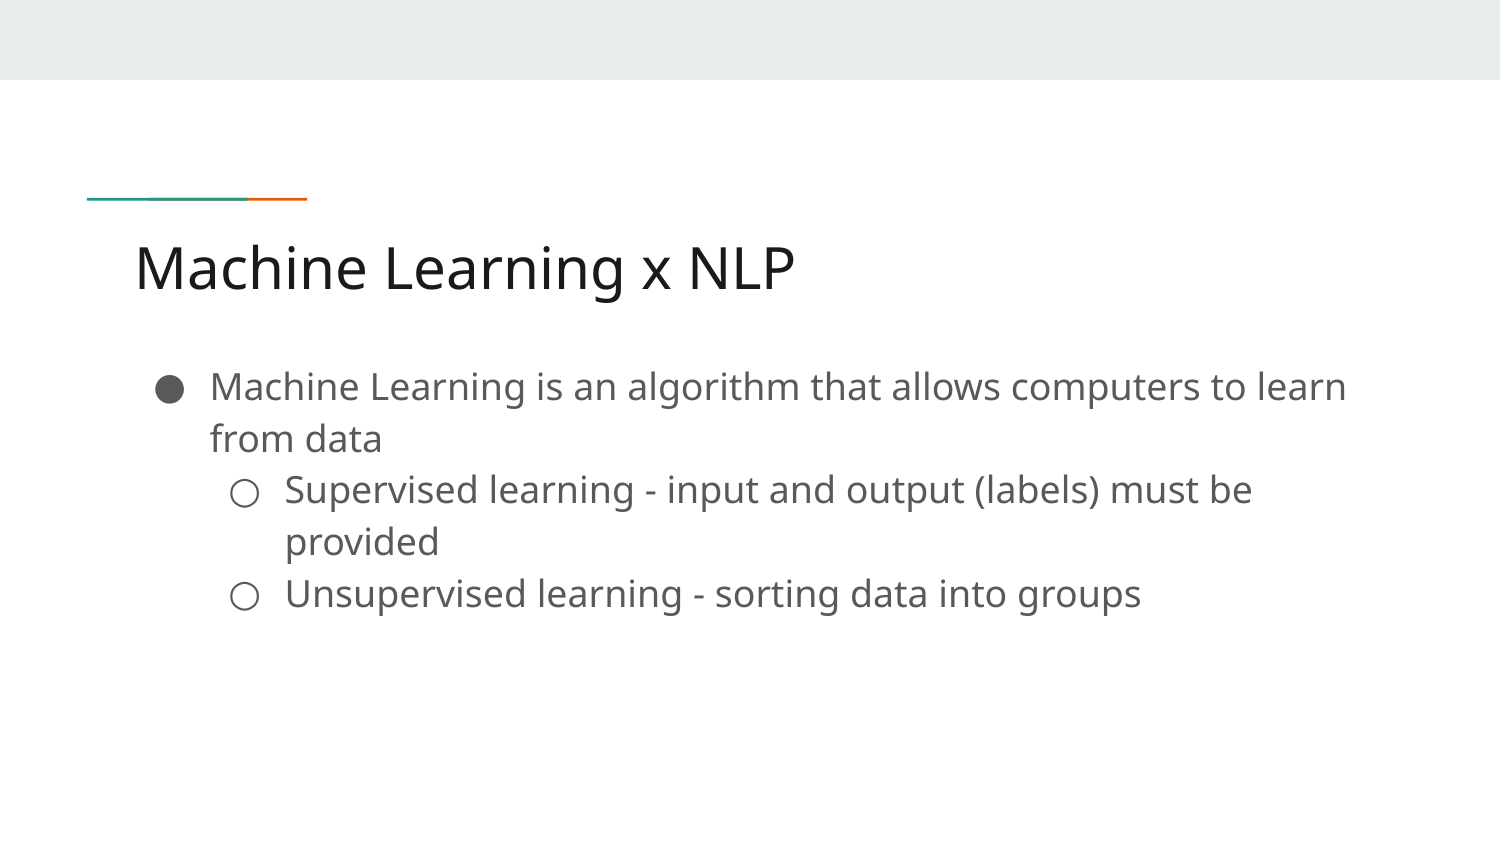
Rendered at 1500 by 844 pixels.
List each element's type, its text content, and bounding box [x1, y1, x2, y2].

list Machine Learning is an algorithm that allows computers to learn from data Supervised learning - input and output (labels) must be provided Unsupervised learning - sorting data into groups [119, 341, 1381, 712]
title Machine Learning x NLP [119, 216, 1381, 305]
